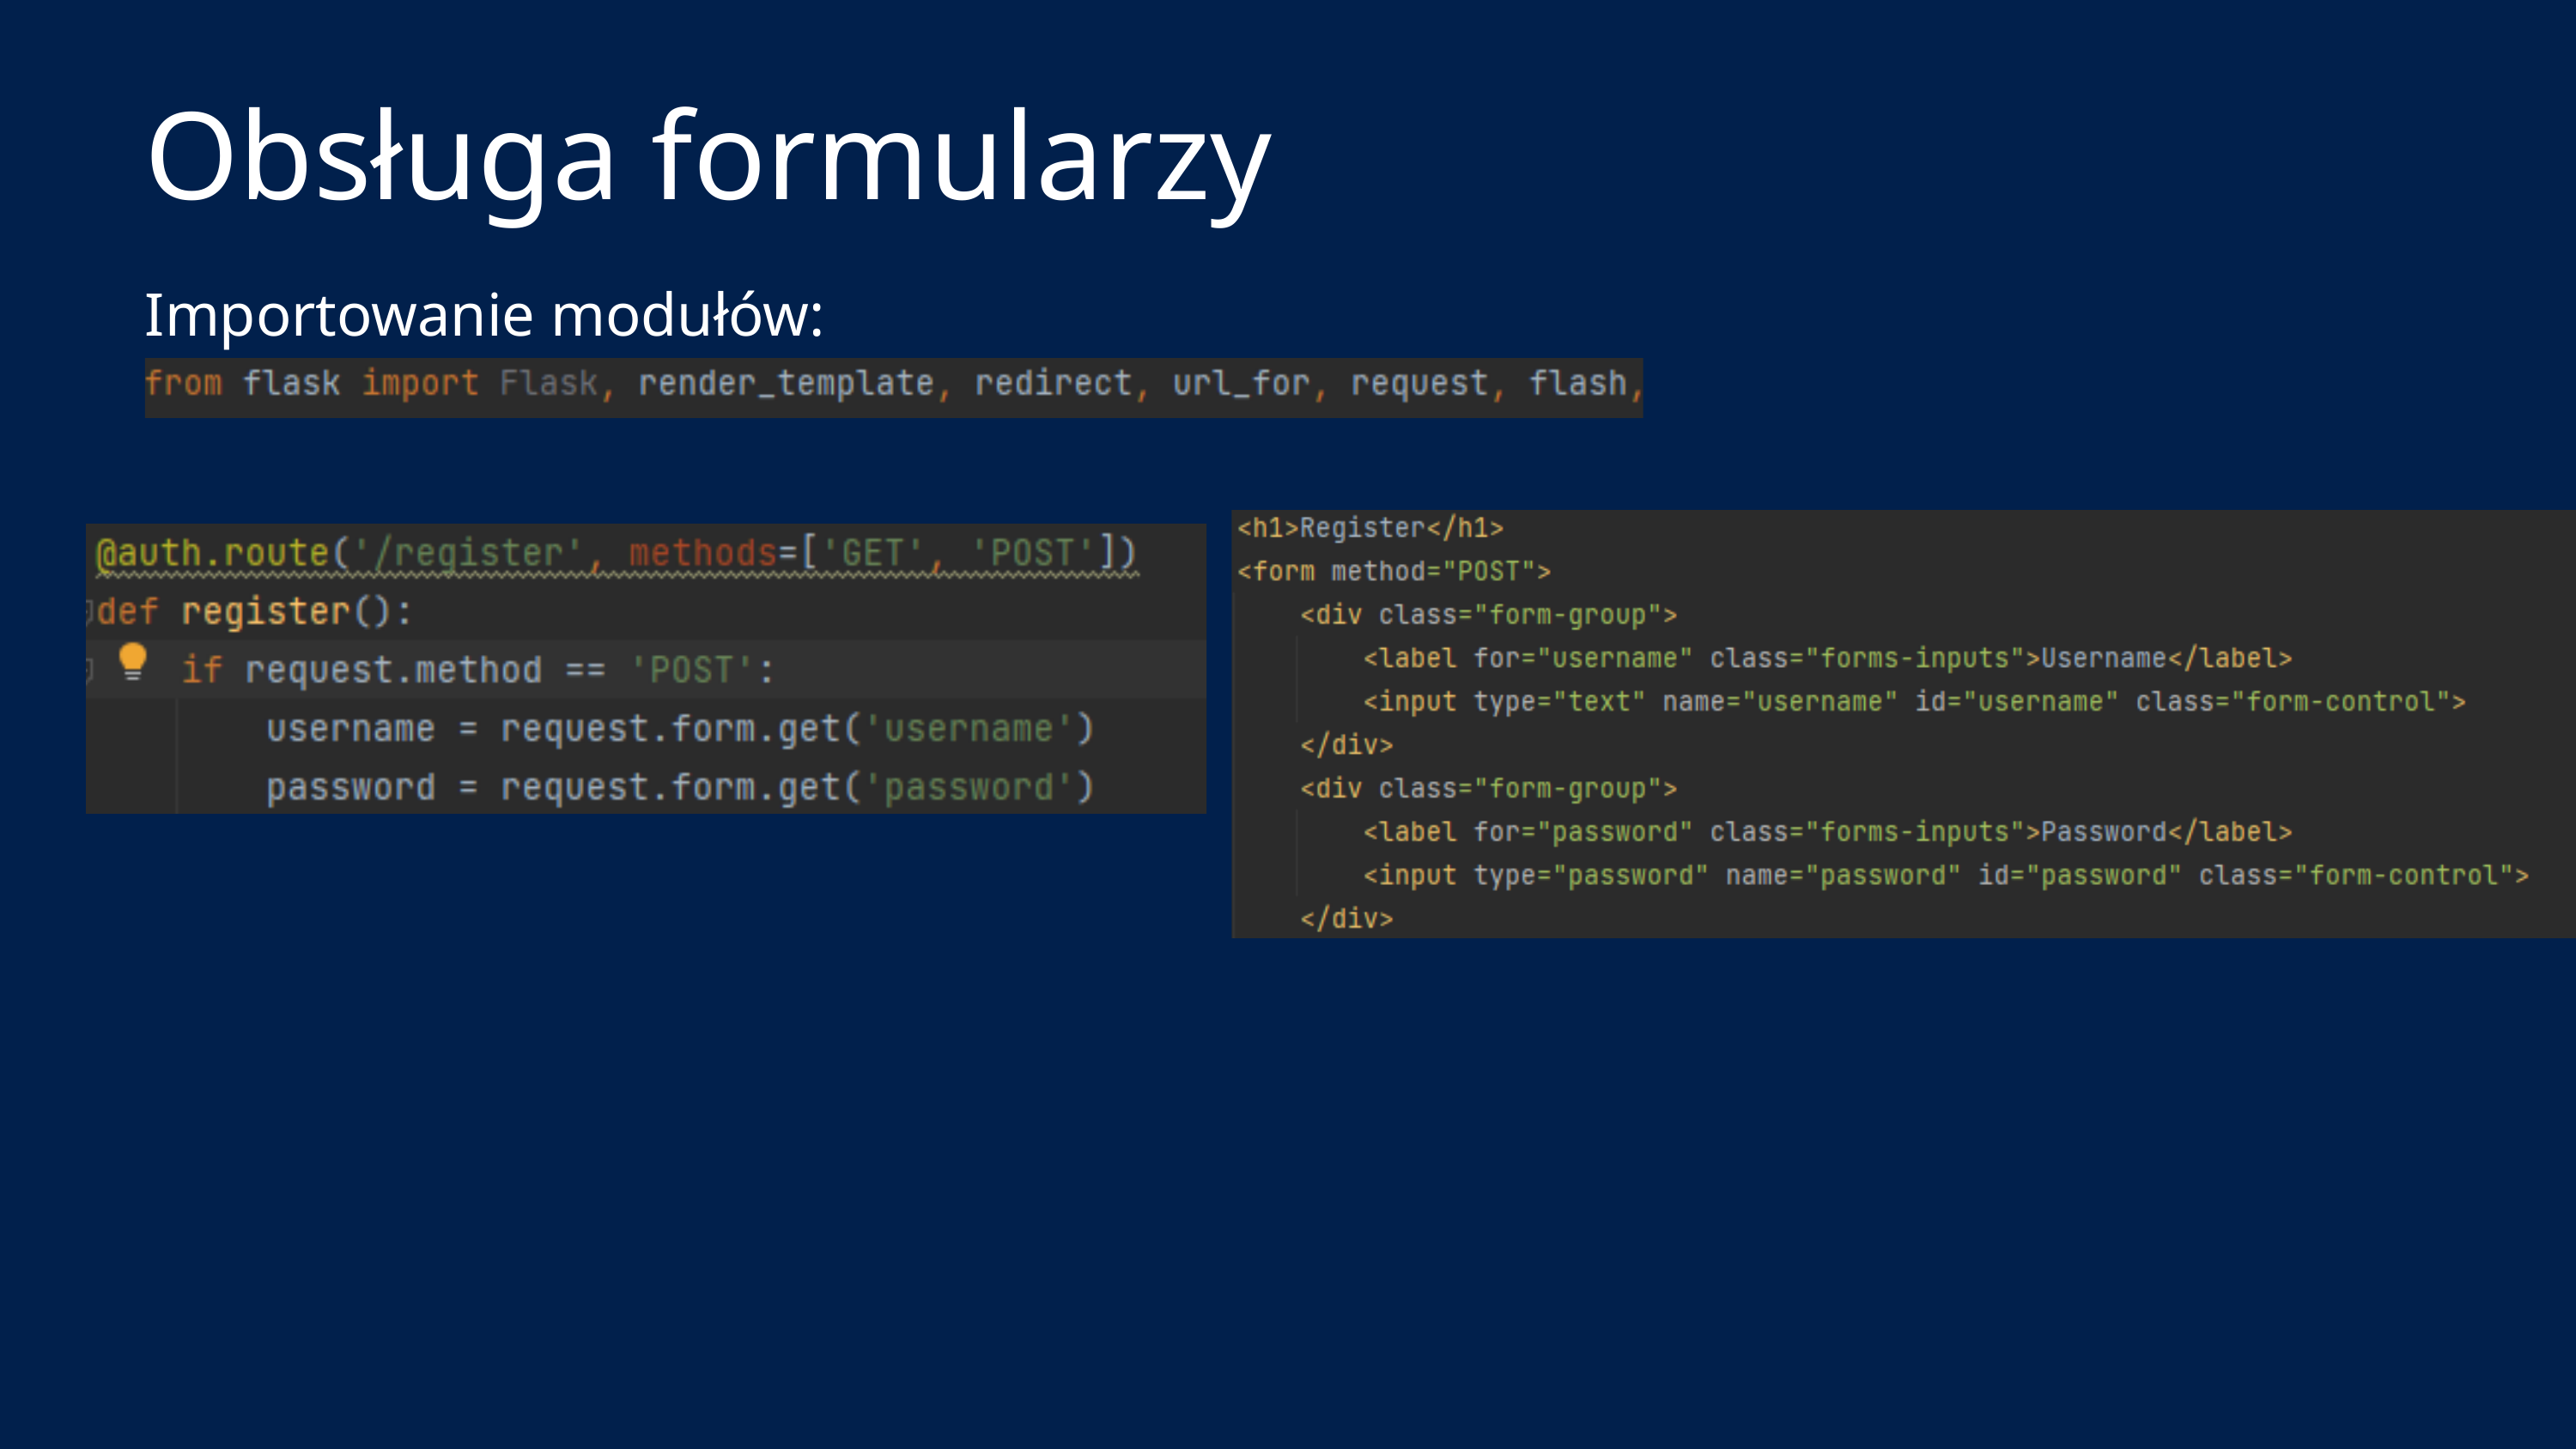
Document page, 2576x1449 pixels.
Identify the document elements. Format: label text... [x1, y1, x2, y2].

text_box [86, 524, 1207, 814]
text_box Obsługa formularzy [144, 54, 1713, 265]
text_box [1231, 510, 2576, 938]
text_box Importowanie modułów: [144, 265, 1801, 349]
text_box [144, 393, 1643, 418]
text_box Obsługa formularzy [144, 349, 1713, 393]
